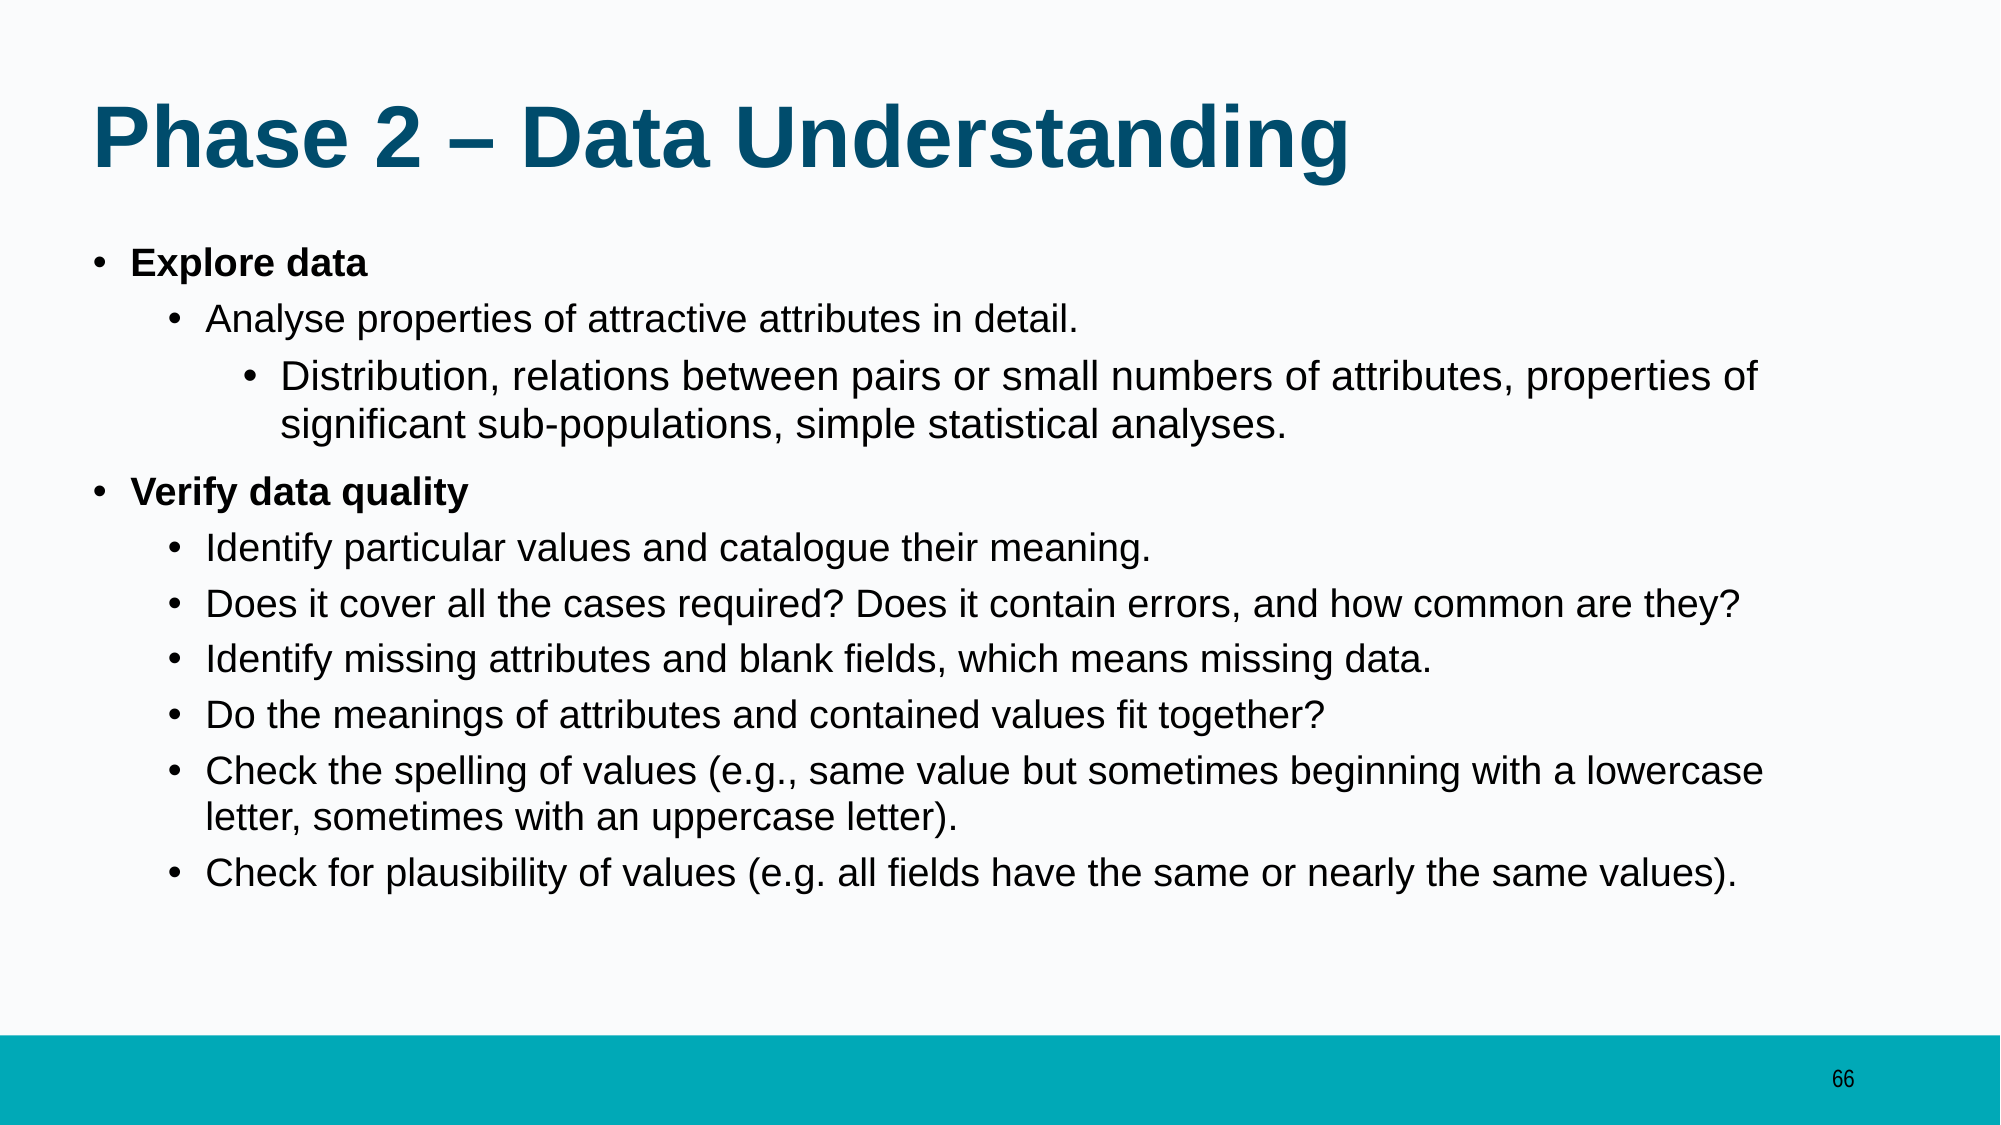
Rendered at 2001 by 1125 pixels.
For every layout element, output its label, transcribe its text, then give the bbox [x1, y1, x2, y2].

list Explore data Analyse properties of attractive attributes in detail. Distribution, relations between pairs or small numbers of attributes, properties of significant sub-populations, simple statistical analyses. Verify data quality Identify particular values and catalogue their meaning. Does it cover all the cases required? Does it contain errors, and how common are they? Identify missing attributes and blank fields, which means missing data. Do the meanings of attributes and contained values fit together? Check the spelling of values (e.g., same value but sometimes beginning with a lowercase letter, sometimes with an uppercase letter). Check for plausibility of values (e.g. all fields have the same or nearly the same values). [84, 232, 1876, 1009]
title Phase 2 – Data Understanding [84, 16, 1756, 232]
slide_number 66 [1822, 1055, 1863, 1101]
